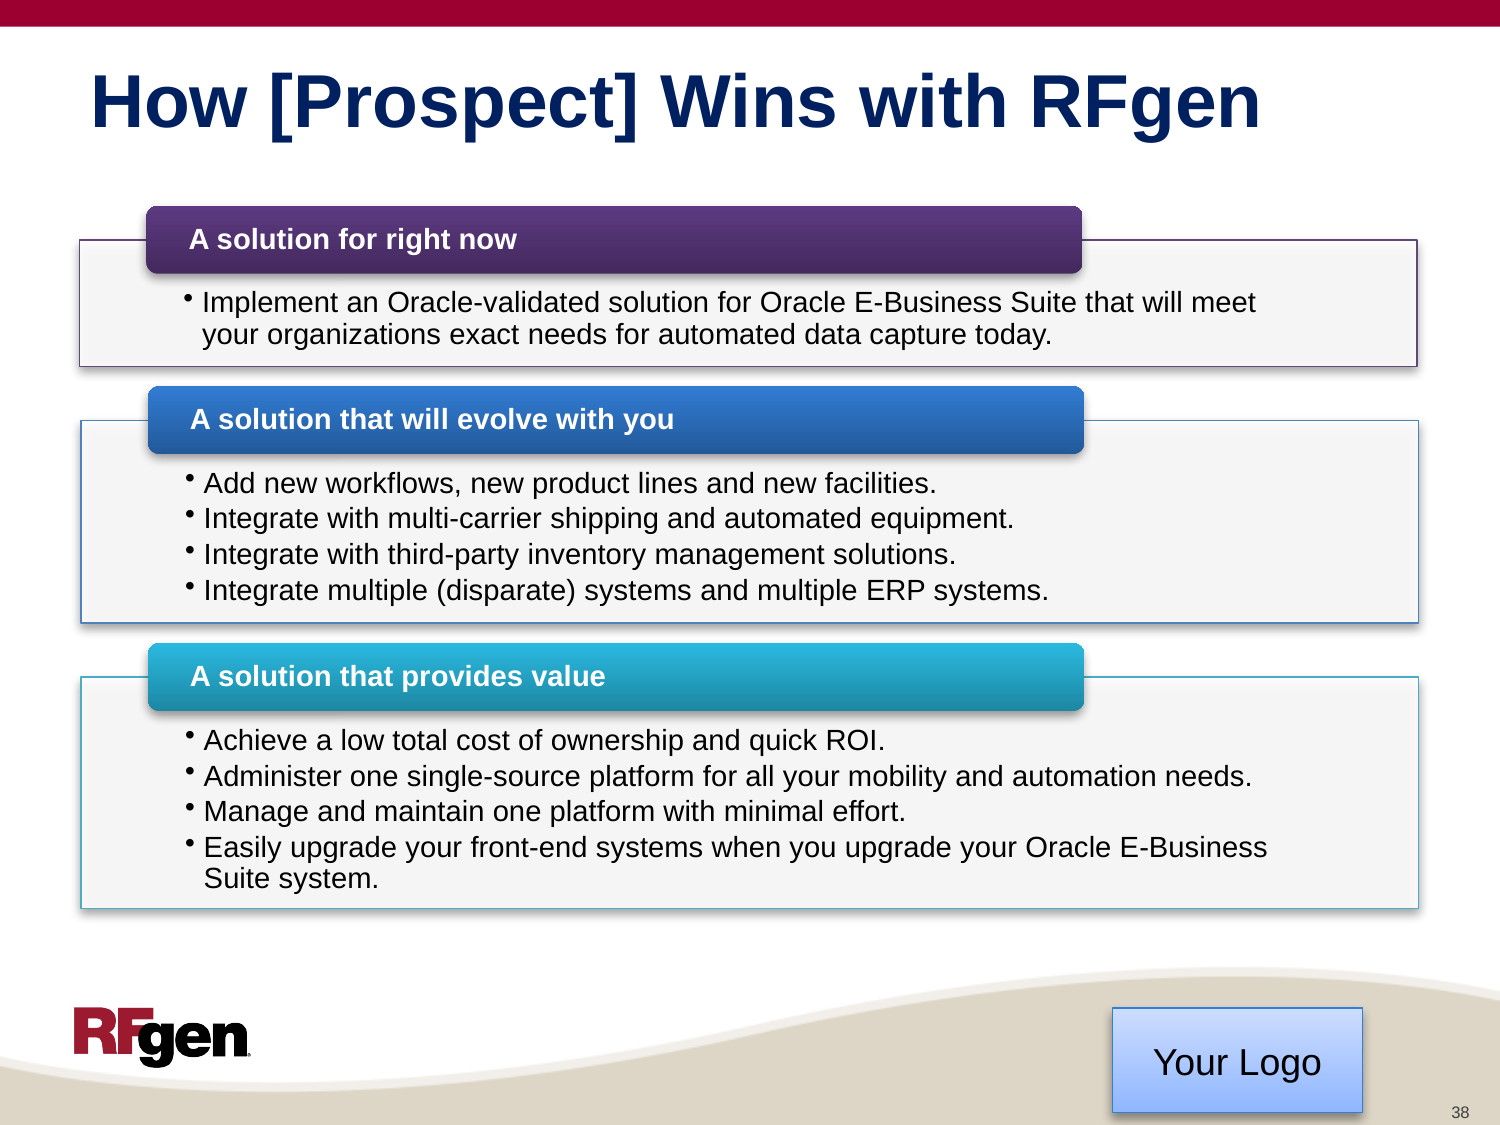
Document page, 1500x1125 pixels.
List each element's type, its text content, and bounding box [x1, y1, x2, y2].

picture [0, 958, 1500, 1125]
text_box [80, 383, 1419, 626]
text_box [80, 627, 1419, 925]
title How [Prospect] Wins with RFgen [75, 45, 1425, 210]
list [79, 200, 1418, 372]
slide_number 38 [1429, 1081, 1492, 1125]
